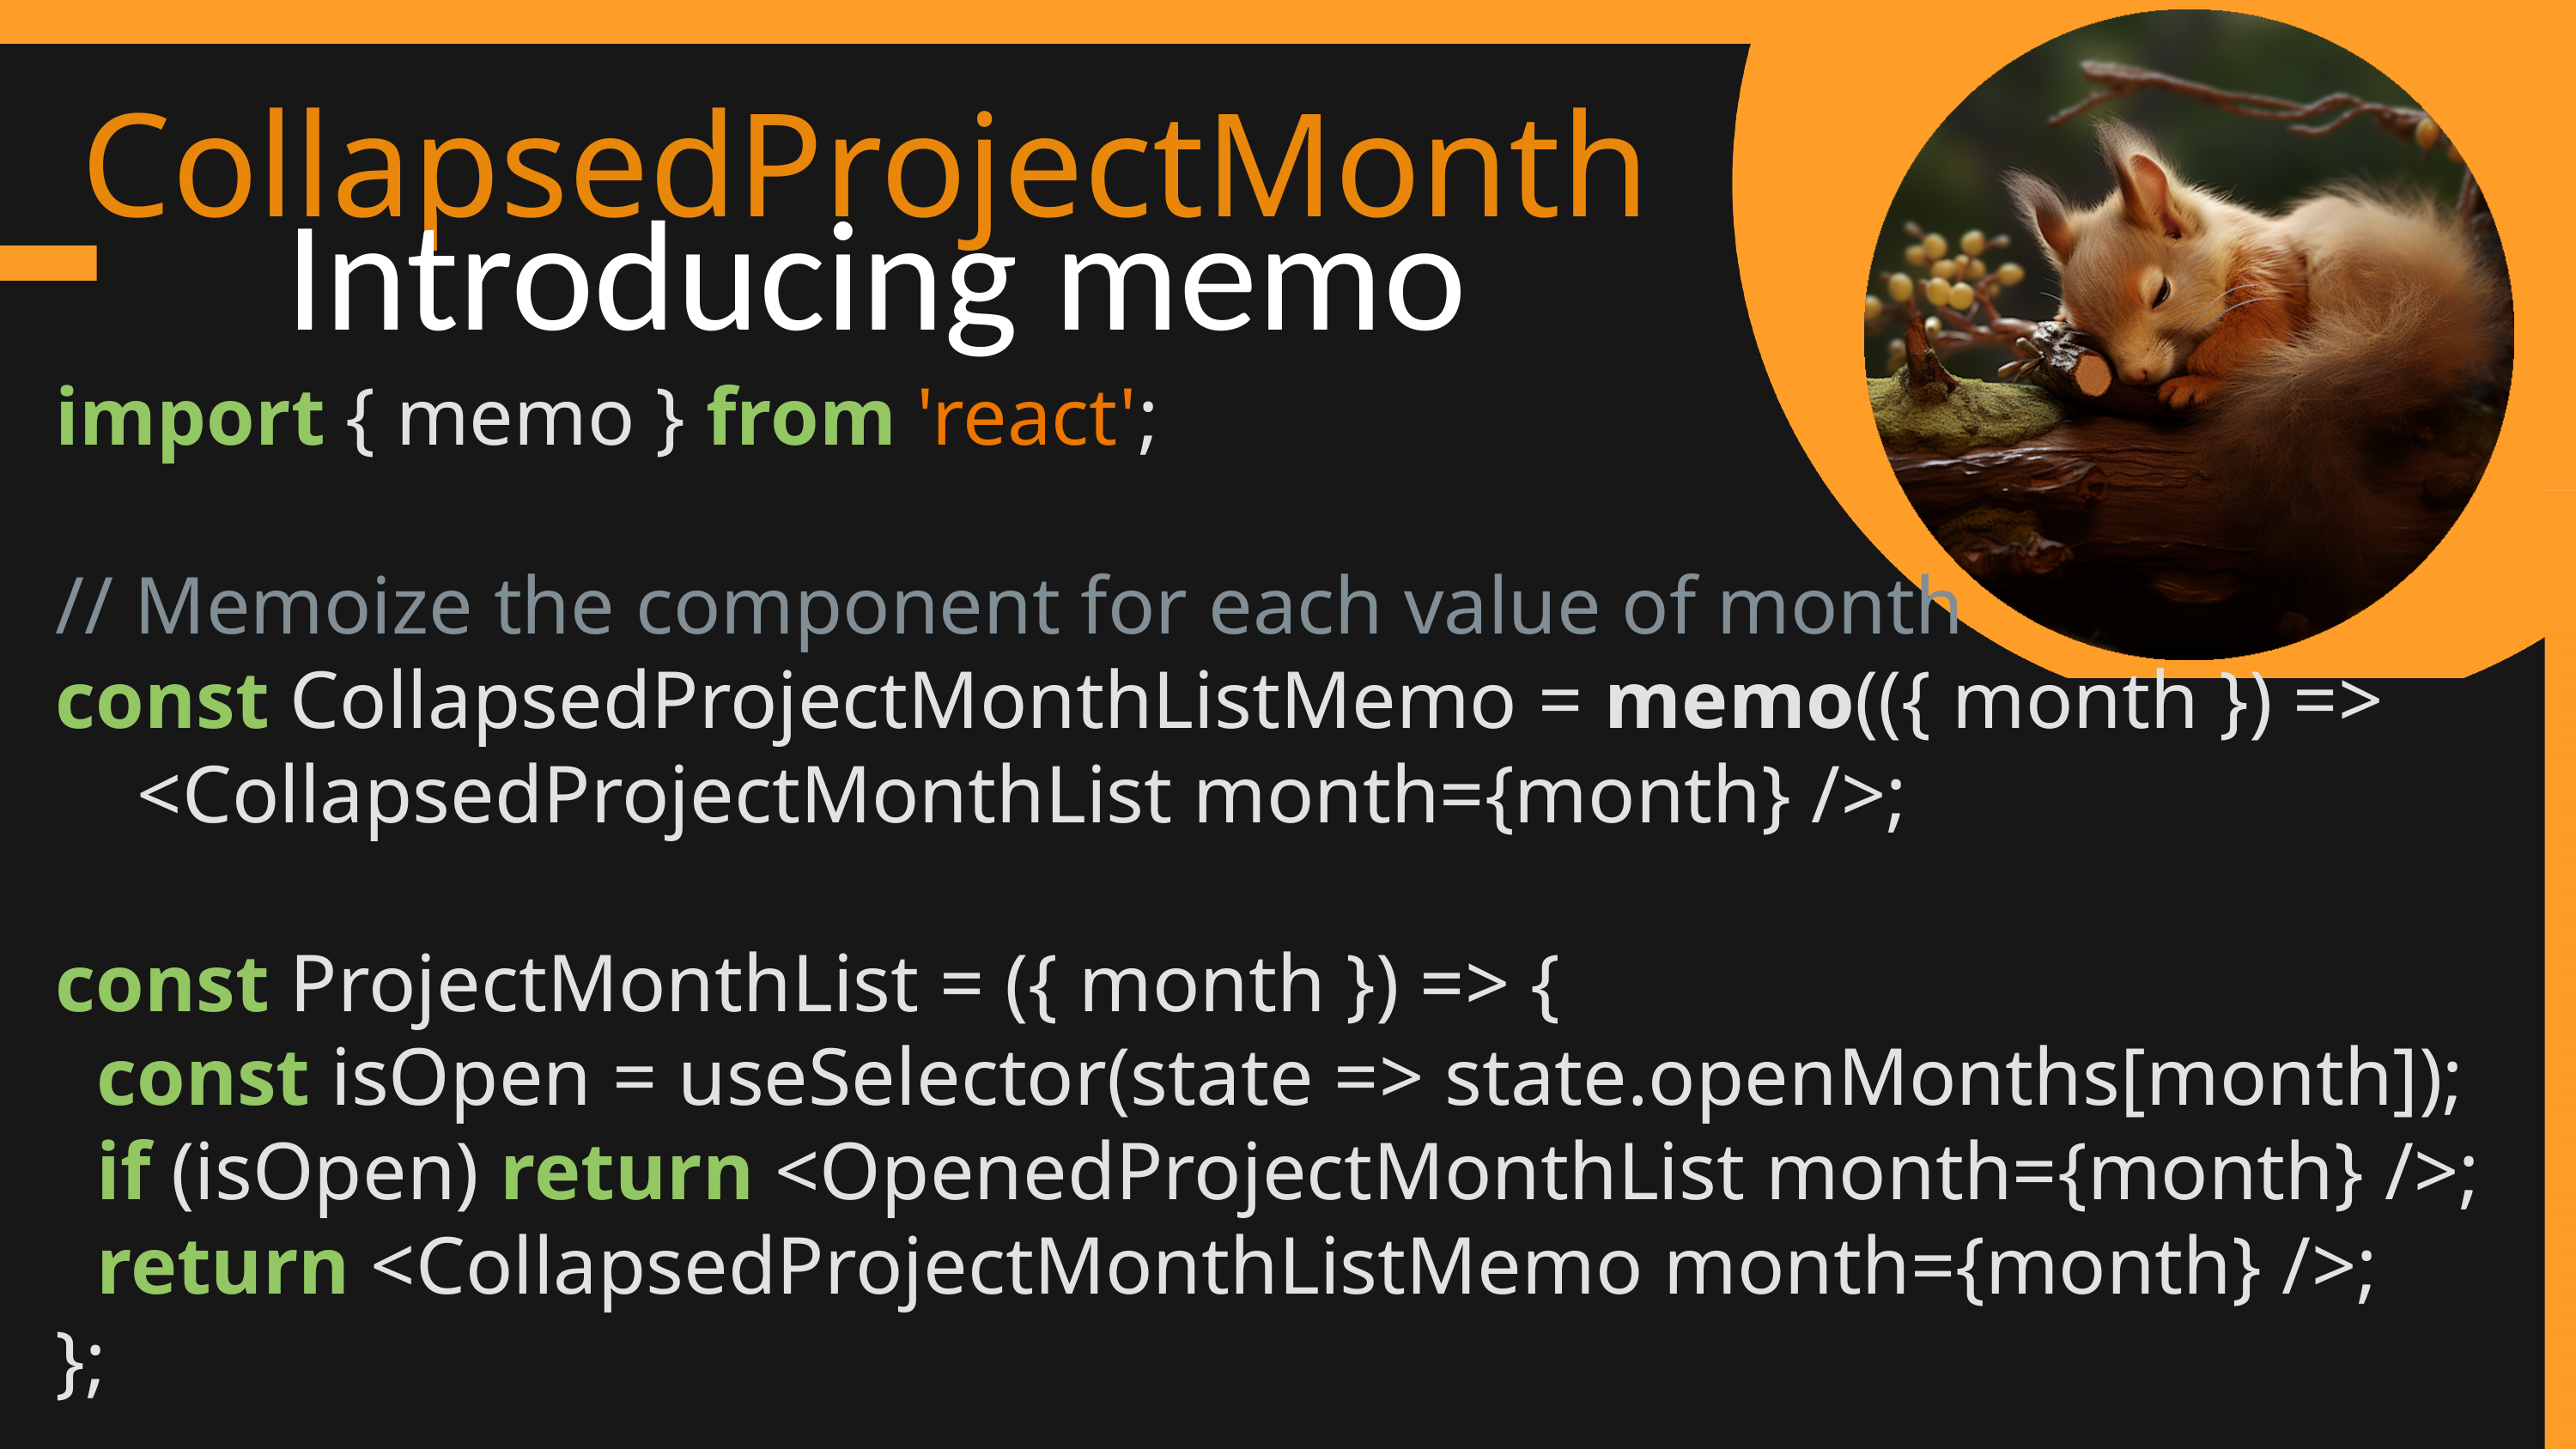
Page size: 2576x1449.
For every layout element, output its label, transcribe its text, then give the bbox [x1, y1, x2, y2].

picture [0, 0, 2576, 1449]
picture [0, 245, 97, 281]
text_box import { memo } from 'react'; // Memoize the component for each value of month const CollapsedProjectMonthListMemo = memo(({ month }) => <CollapsedProjectMonthList month={month} />; const ProjectMonthList = ({ month }) => { const isOpen = useSelector(state => state.openMonths[month]); if (isOpen) return <OpenedProjectMonthList month={month} />; return <CollapsedProjectMonthListMemo month={month} />; }; [42, 360, 2511, 1411]
text_box CollapsedProjectMonth [0, 71, 1728, 244]
text_box Introducing memo [21, 166, 1728, 368]
